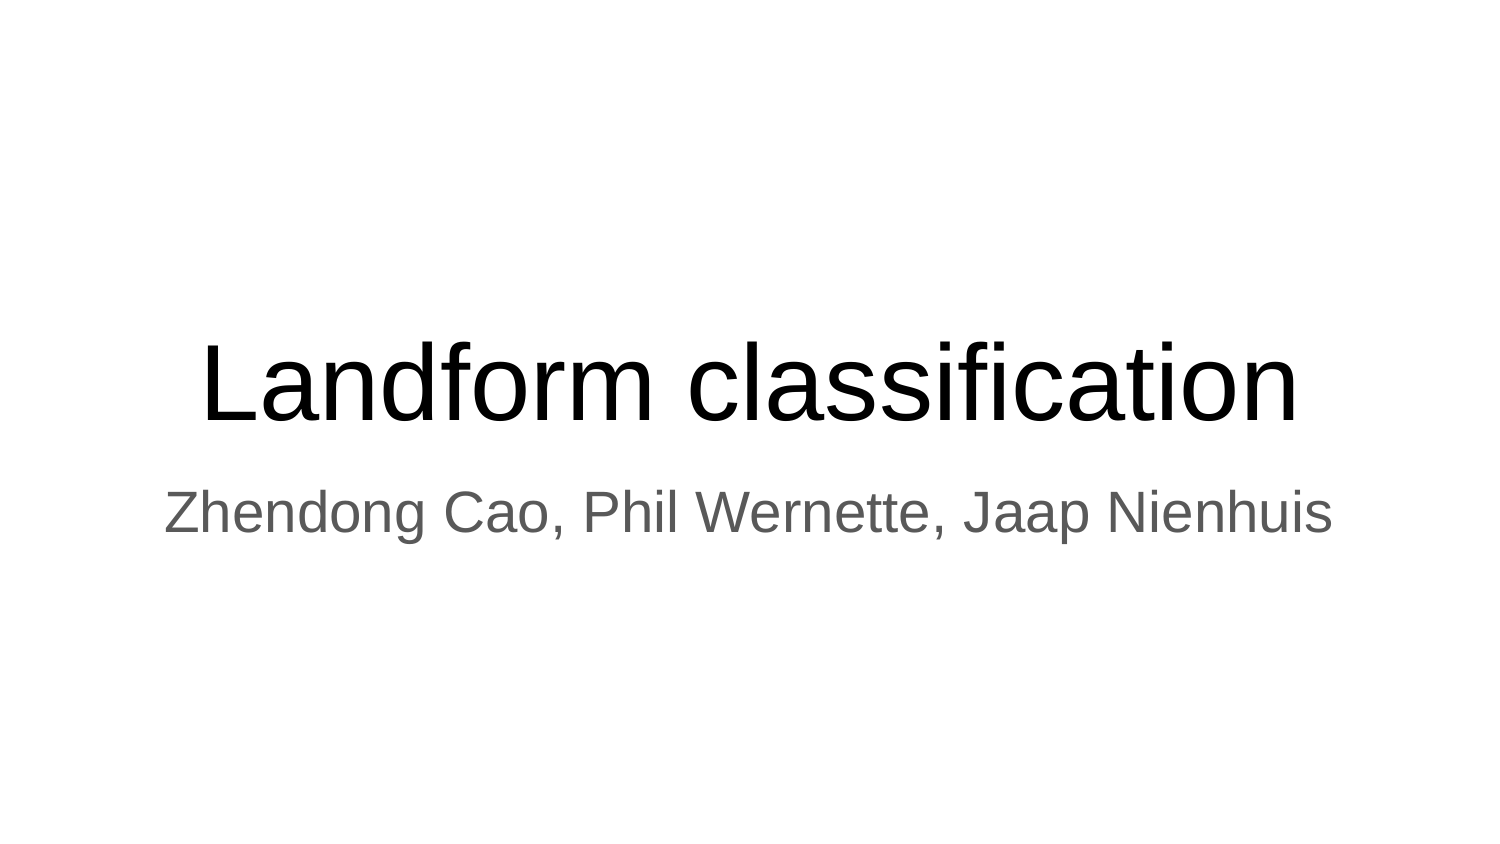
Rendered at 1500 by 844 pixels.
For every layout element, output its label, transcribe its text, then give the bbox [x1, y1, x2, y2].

title Landform classification [51, 122, 1449, 459]
subtitle Zhendong Cao, Phil Wernette, Jaap Nienhuis [51, 464, 1449, 595]
